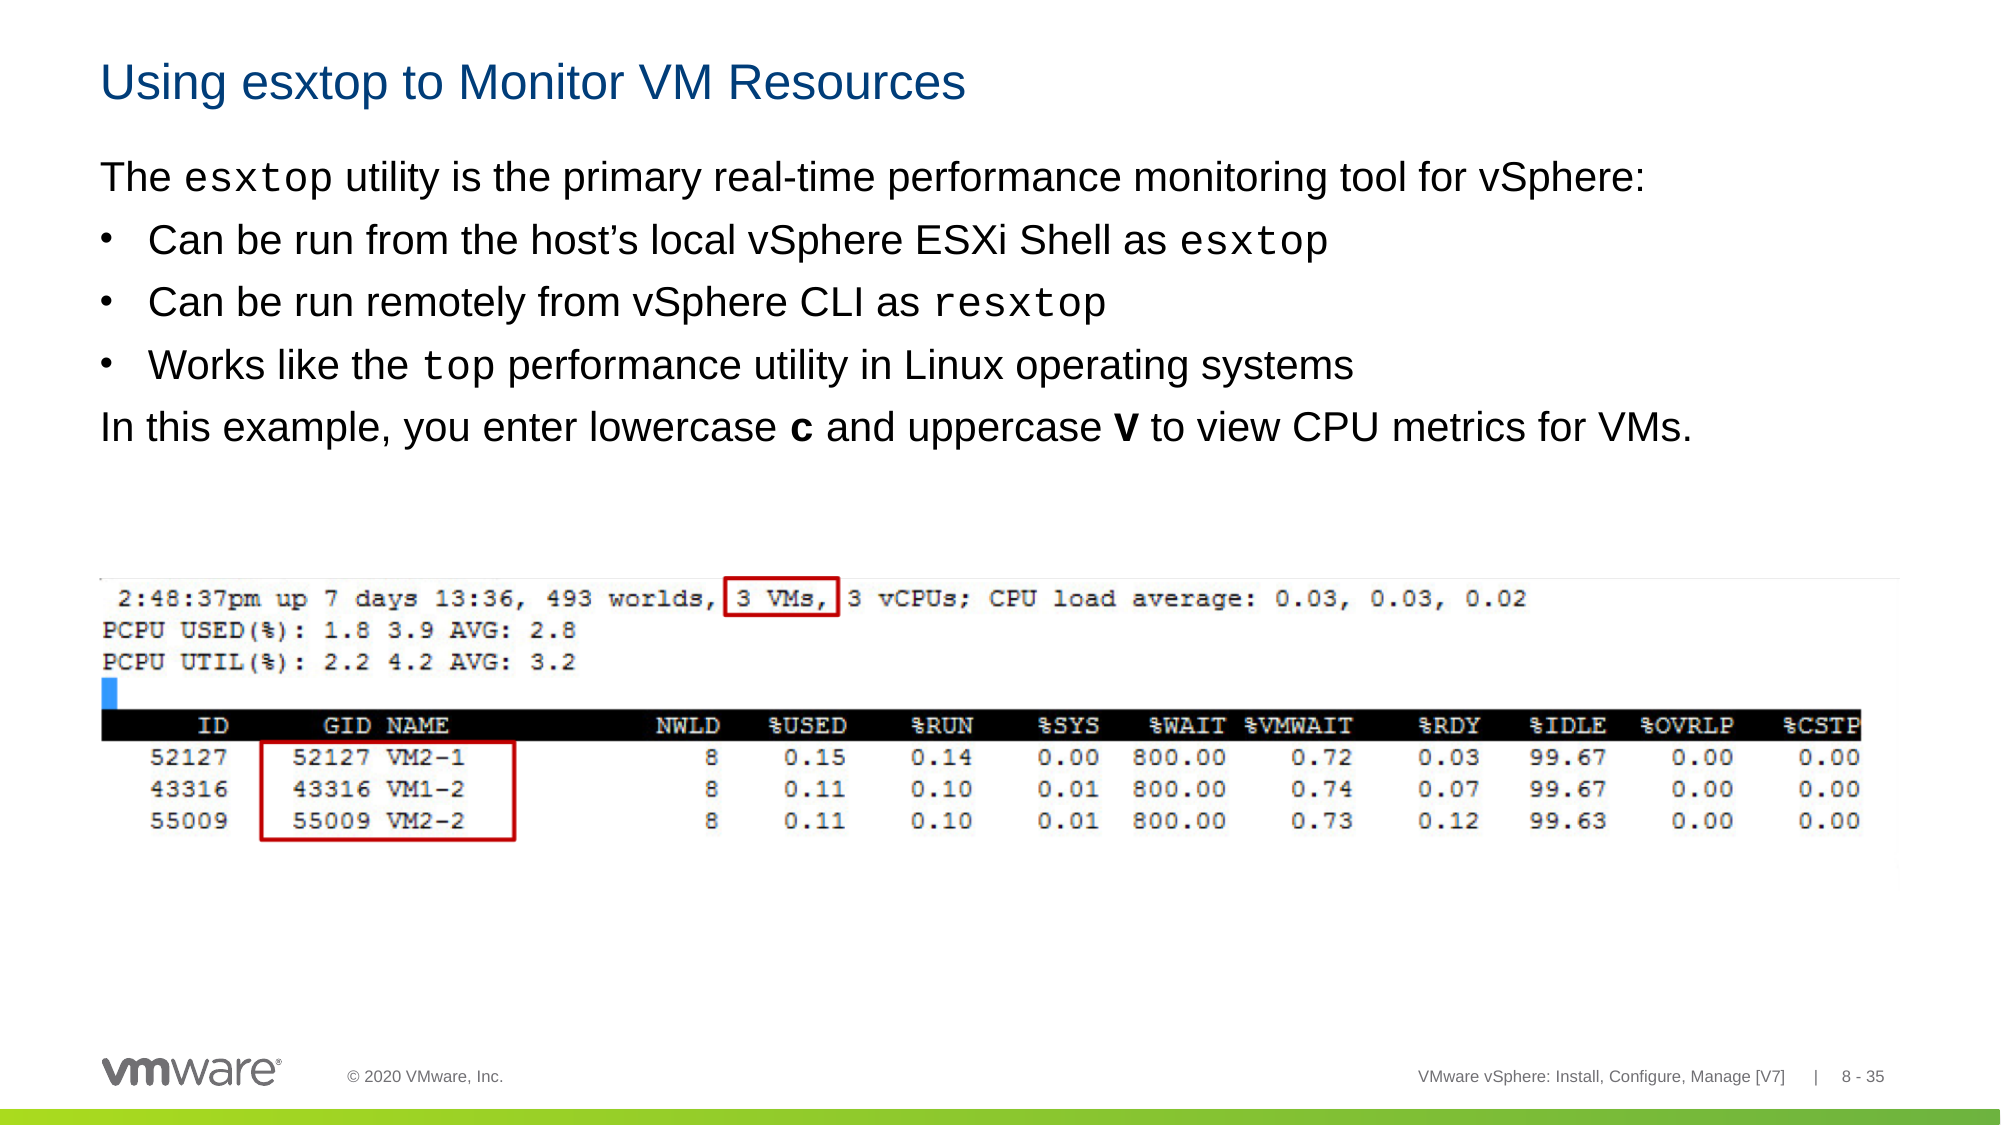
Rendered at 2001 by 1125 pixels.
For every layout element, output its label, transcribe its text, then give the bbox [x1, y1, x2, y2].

footer VMware vSphere: Install, Configure, Manage [V7] | 8 - 35 [545, 1060, 1900, 1110]
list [99, 576, 1901, 891]
title Using esxtop to Monitor VM Resources [99, 54, 1900, 113]
list The esxtop utility is the primary real-time performance monitoring tool for vSphere: Can be run from the host’s local vSphere ESXi Shell as esxtop Can be run remotely from vSphere CLI as resxtop Works like the top performance utility in Linux operating systems In this example, you enter lowercase c and uppercase V to view CPU metrics for VMs. [99, 149, 1900, 563]
